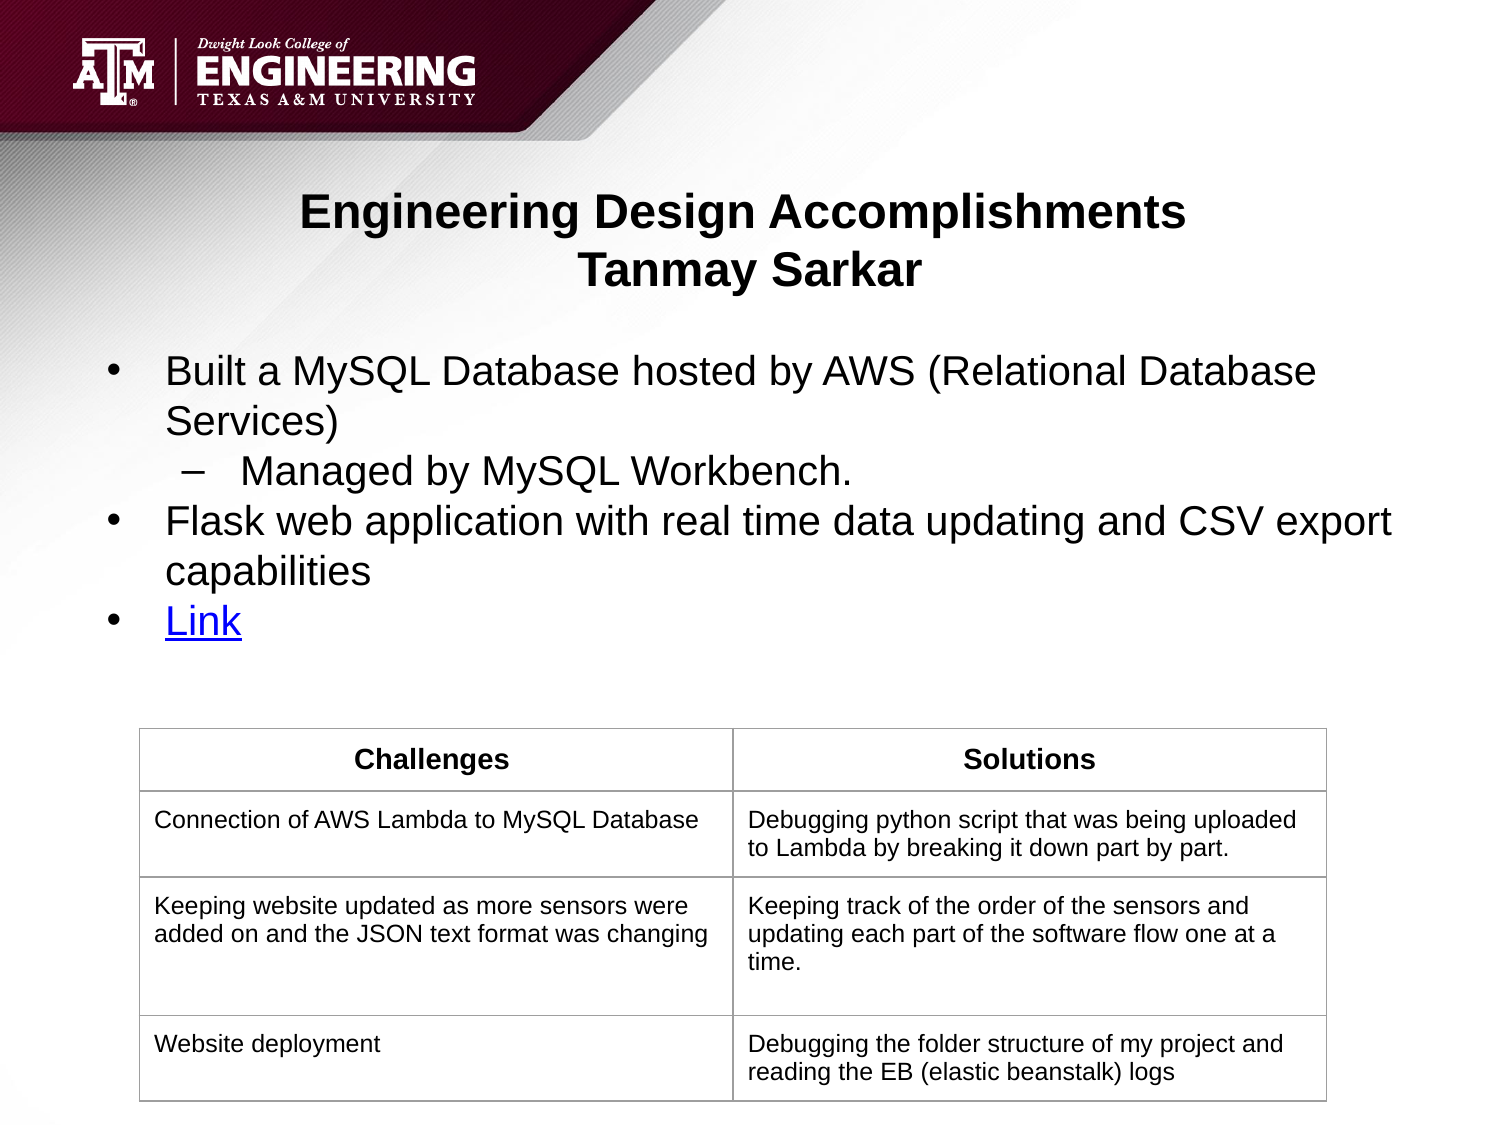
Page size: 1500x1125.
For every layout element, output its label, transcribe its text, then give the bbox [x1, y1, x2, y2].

table_header Solutions [734, 729, 1326, 790]
table_cell Keeping website updated as more sensors were added on and the JSON text format was changing [140, 878, 732, 1015]
table_cell Debugging python script that was being uploaded to Lambda by breaking it down part by part. [734, 792, 1326, 876]
table_cell Debugging the folder structure of my project and reading the EB (elastic beanstalk) logs [734, 1016, 1326, 1100]
title Engineering Design Accomplishments Tanmay Sarkar [75, 172, 1425, 304]
table_cell Keeping track of the order of the sensors and updating each part of the software flow one at a time. [734, 878, 1326, 1015]
table_cell Connection of AWS Lambda to MySQL Database [140, 792, 732, 876]
table_header Challenges [140, 729, 732, 790]
table_cell Website deployment [140, 1016, 732, 1100]
list Built a MySQL Database hosted by AWS (Relational Database Services) Managed by MySQL Workbench. Flask web application with real time data updating and CSV export capabilities Link [75, 336, 1425, 1005]
picture [0, 0, 1500, 1125]
